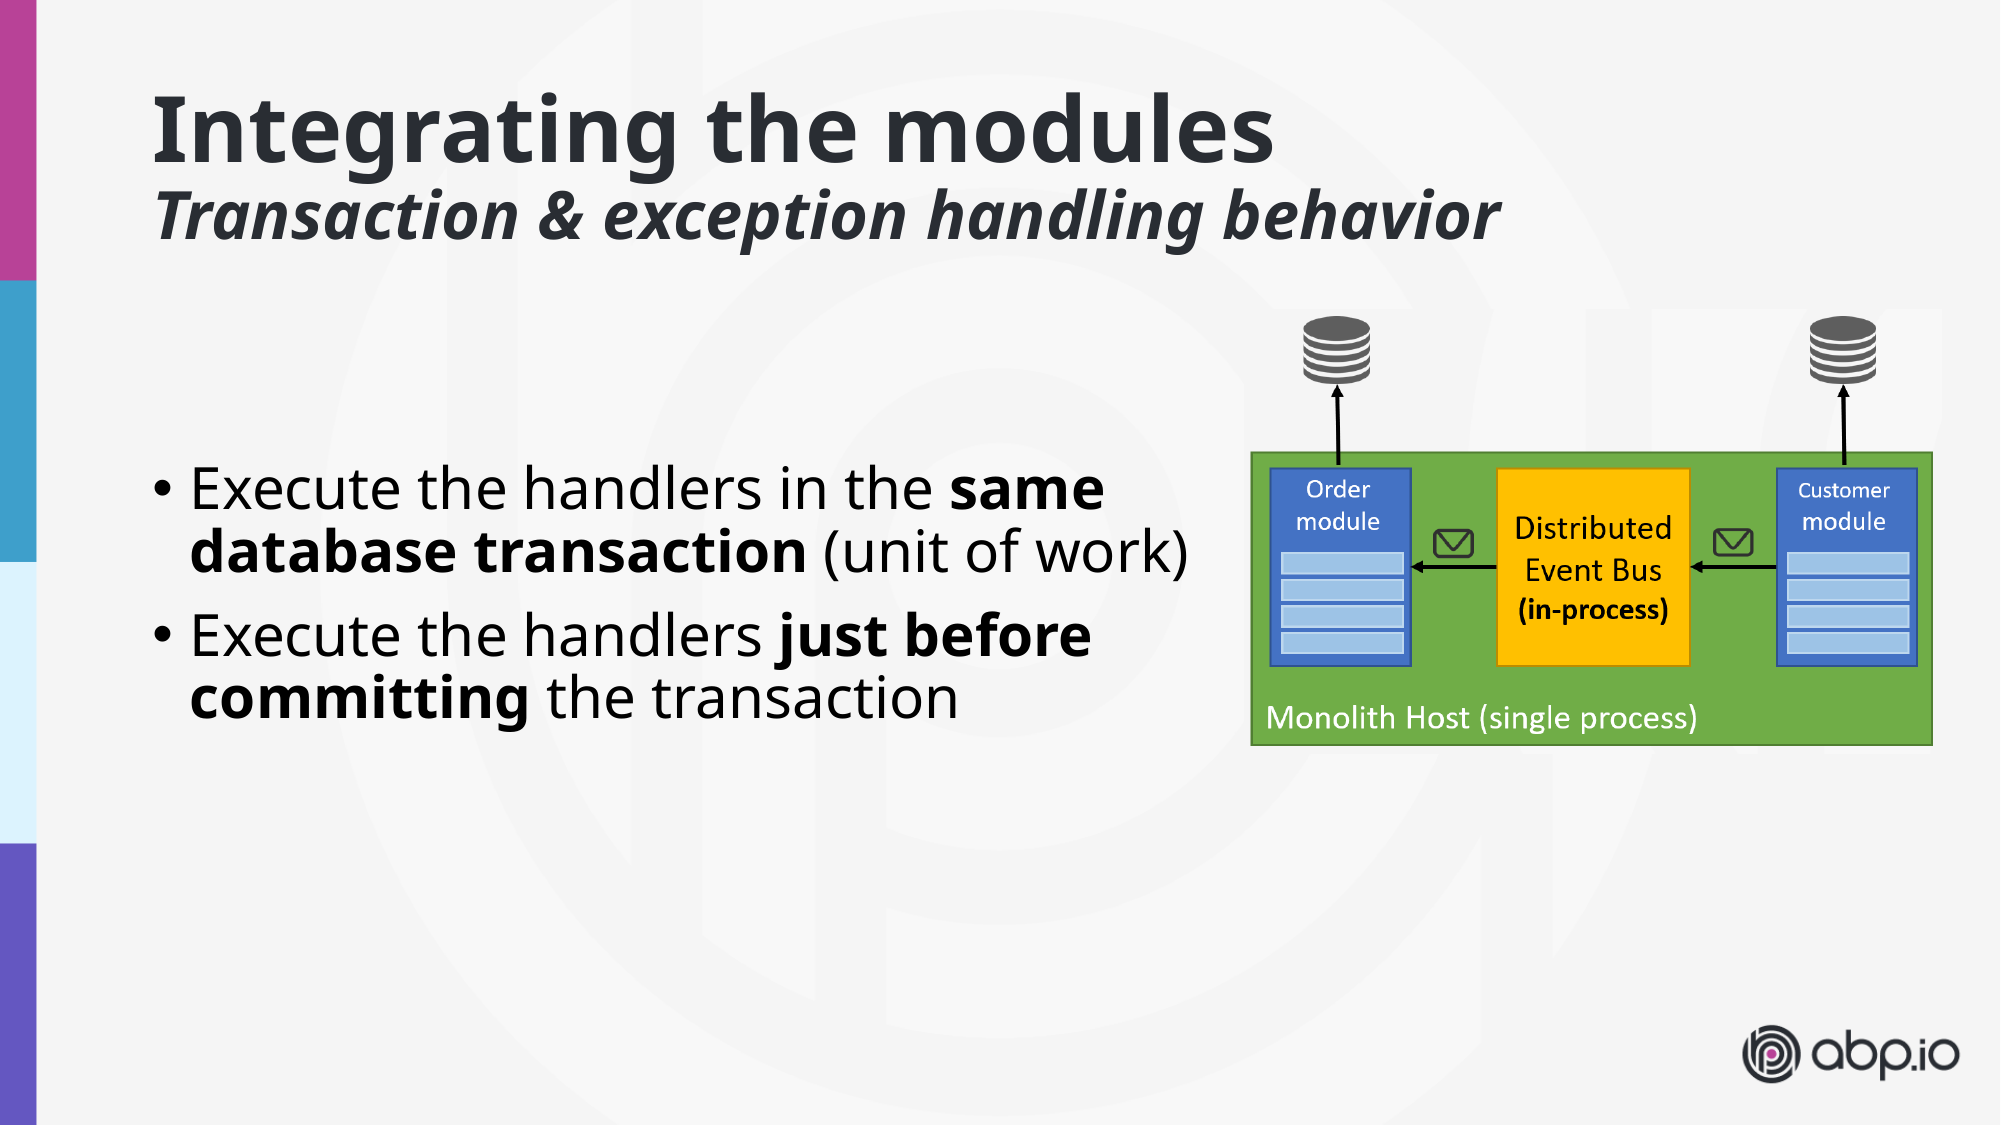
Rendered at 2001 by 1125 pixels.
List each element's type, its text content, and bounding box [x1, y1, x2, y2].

picture [0, 0, 2001, 1125]
title Integrating the modules Transaction & exception handling behavior [137, 59, 1863, 278]
list Execute the handlers in the same database transaction (unit of work) Execute the handlers just before committing the transaction [137, 451, 1220, 1014]
